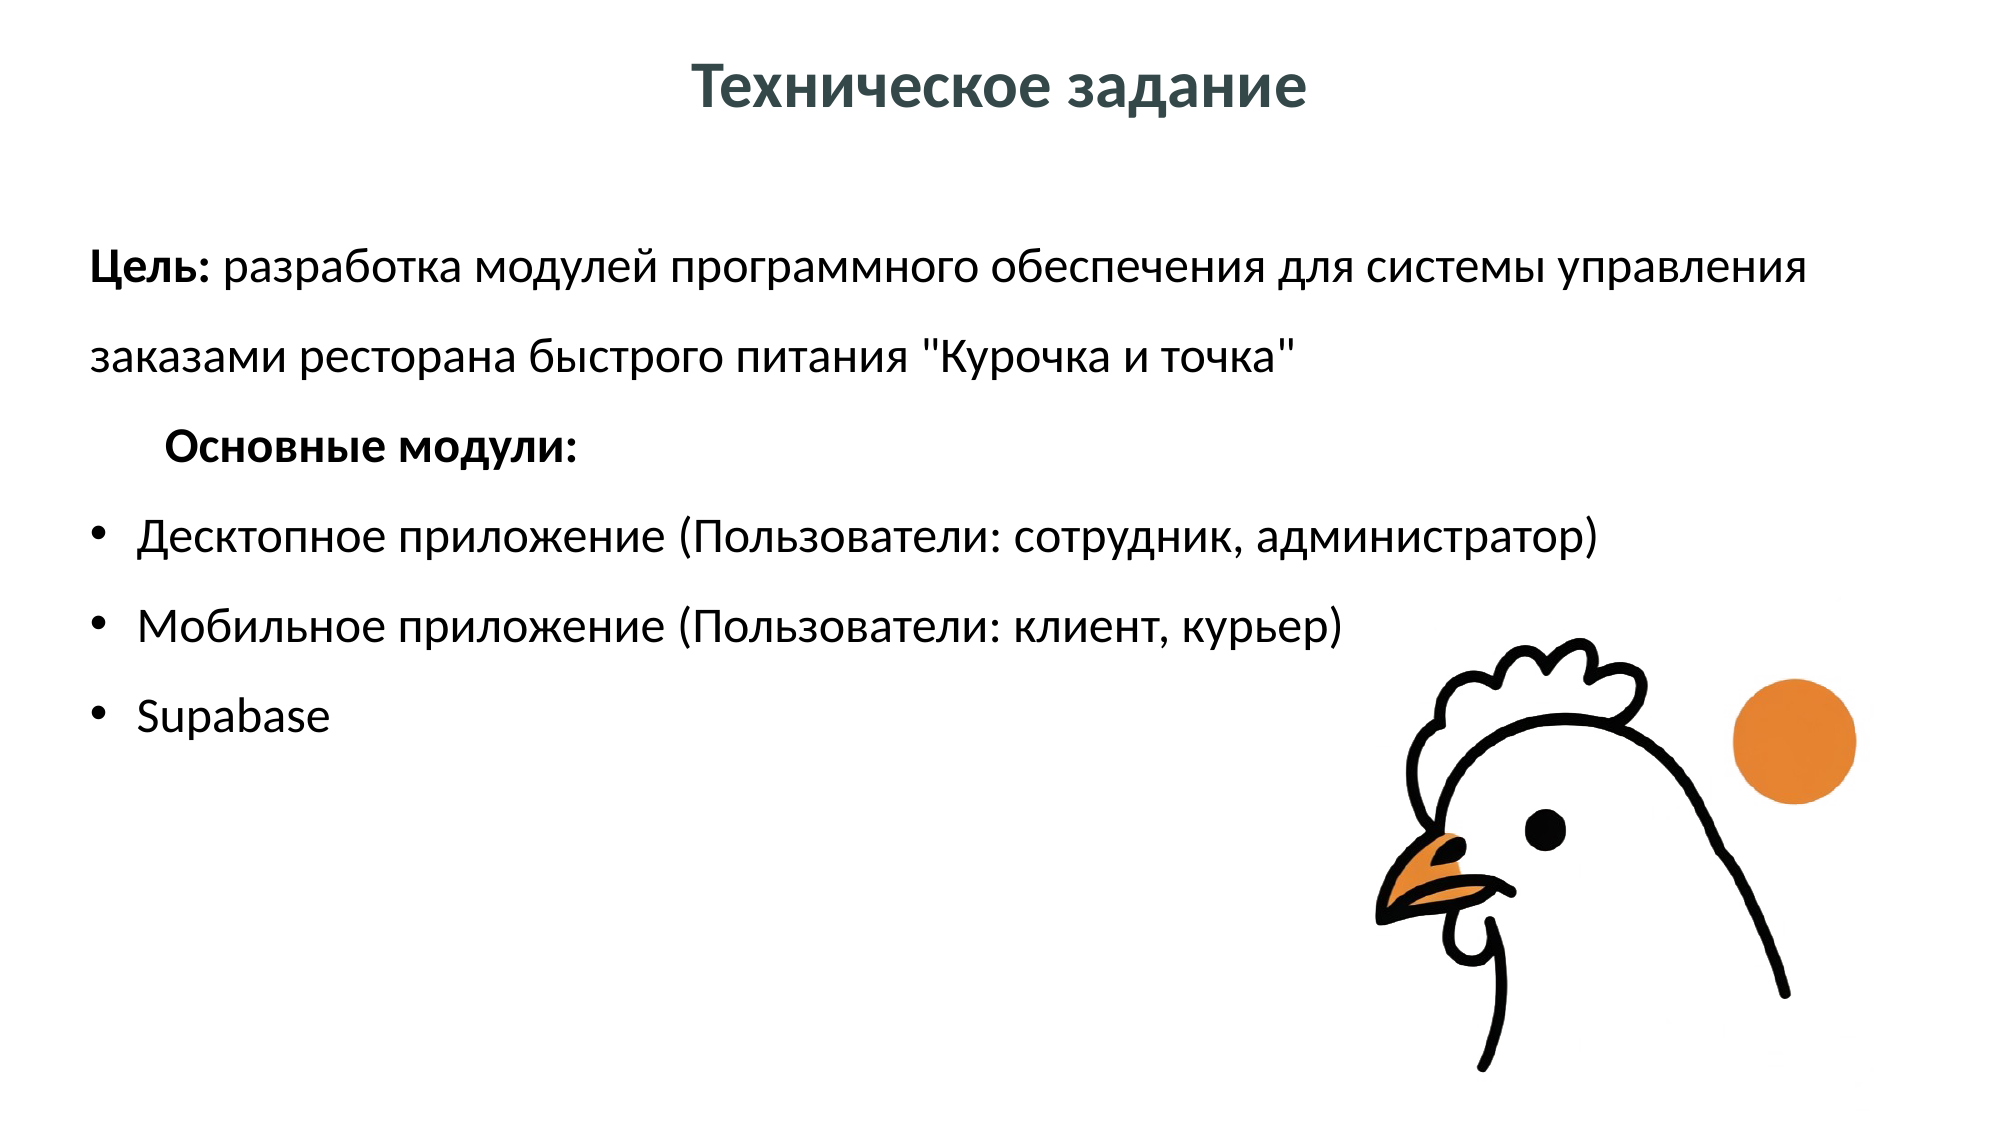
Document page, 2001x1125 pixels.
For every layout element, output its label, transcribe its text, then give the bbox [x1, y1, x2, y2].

title Техническое задание [0, 43, 2000, 130]
picture [1346, 587, 1884, 1125]
text_box Цель: разработка модулей программного обеспечения для системы управления заказами ресторана быстрого питания "Курочка и точка" Основные модули: Десктопное приложение (Пользователи: cотрудник, администратор) Мобильное приложение (Пользователи: клиент, курьер) Supabase [0, 195, 1932, 751]
